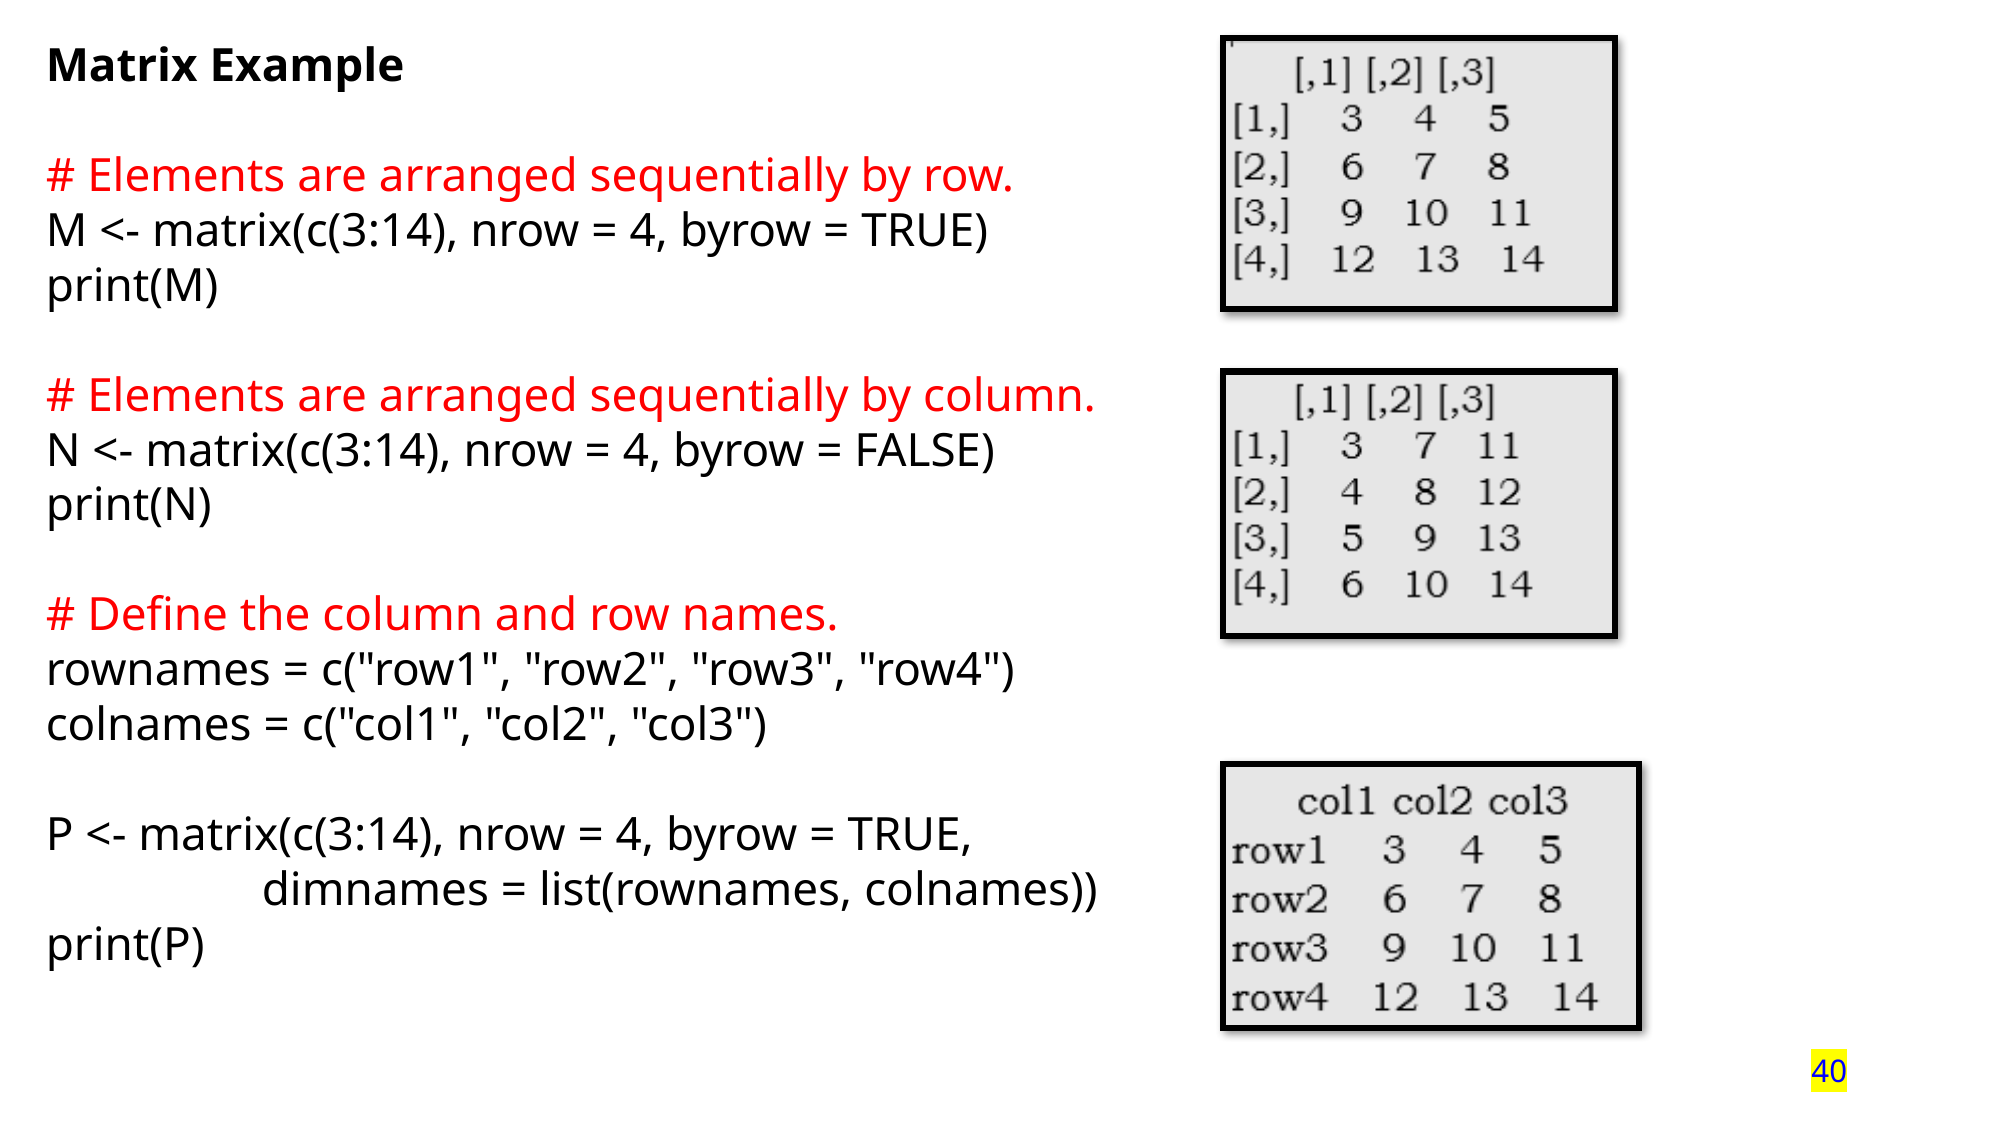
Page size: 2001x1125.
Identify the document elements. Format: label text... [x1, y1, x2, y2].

text_box Matrix Example # Elements are arranged sequentially by row. M <- matrix(c(3:14), nrow = 4, byrow = TRUE) print(M) # Elements are arranged sequentially by column. N <- matrix(c(3:14), nrow = 4, byrow = FALSE) print(N) # Define the column and row names. rownames = c("row1", "row2", "row3", "row4") colnames = c("col1", "col2", "col3") P <- matrix(c(3:14), nrow = 4, byrow = TRUE, dimnames = list(rownames, colnames)) print(P) [31, 27, 1969, 978]
slide_number 40 [1412, 1042, 1863, 1103]
picture [1226, 374, 1612, 633]
picture [1226, 766, 1636, 1025]
picture [1226, 41, 1612, 307]
